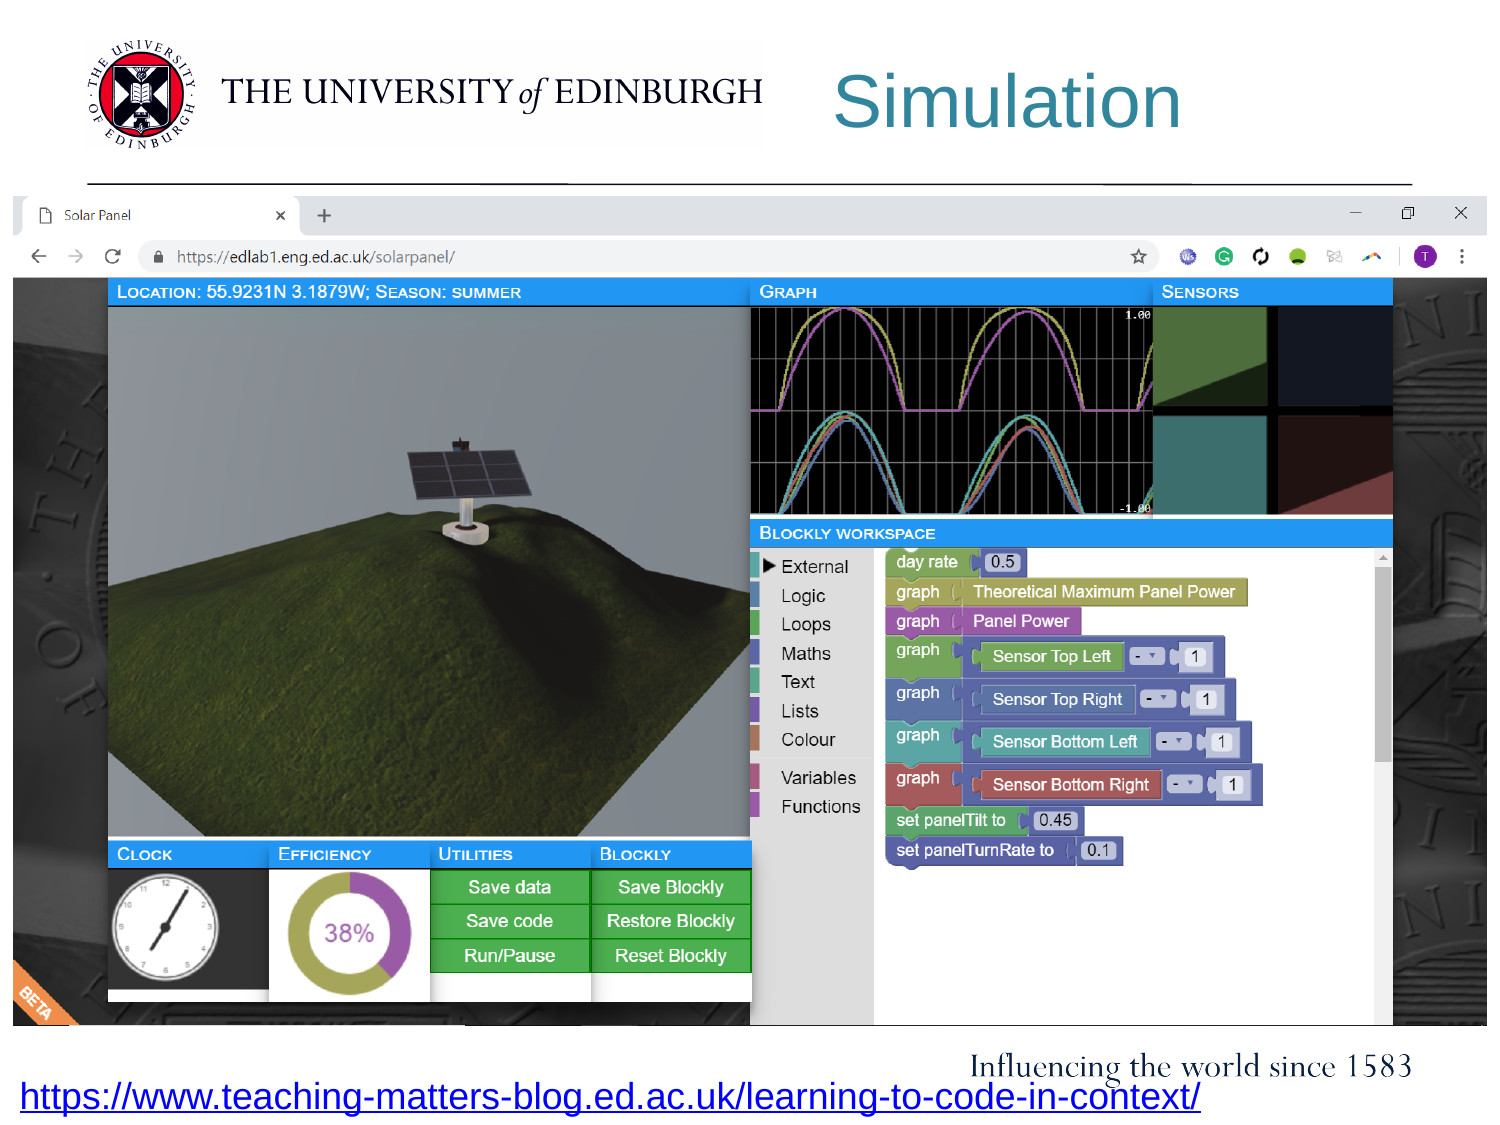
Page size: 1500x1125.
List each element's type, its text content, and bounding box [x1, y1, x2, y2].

picture [87, 40, 762, 149]
picture [969, 1046, 1413, 1088]
text_box https://www.teaching-matters-blog.ed.ac.uk/learning-to-code-in-context/ [4, 1064, 1330, 1125]
picture [12, 196, 1488, 1026]
title Simulation [832, 52, 1459, 147]
